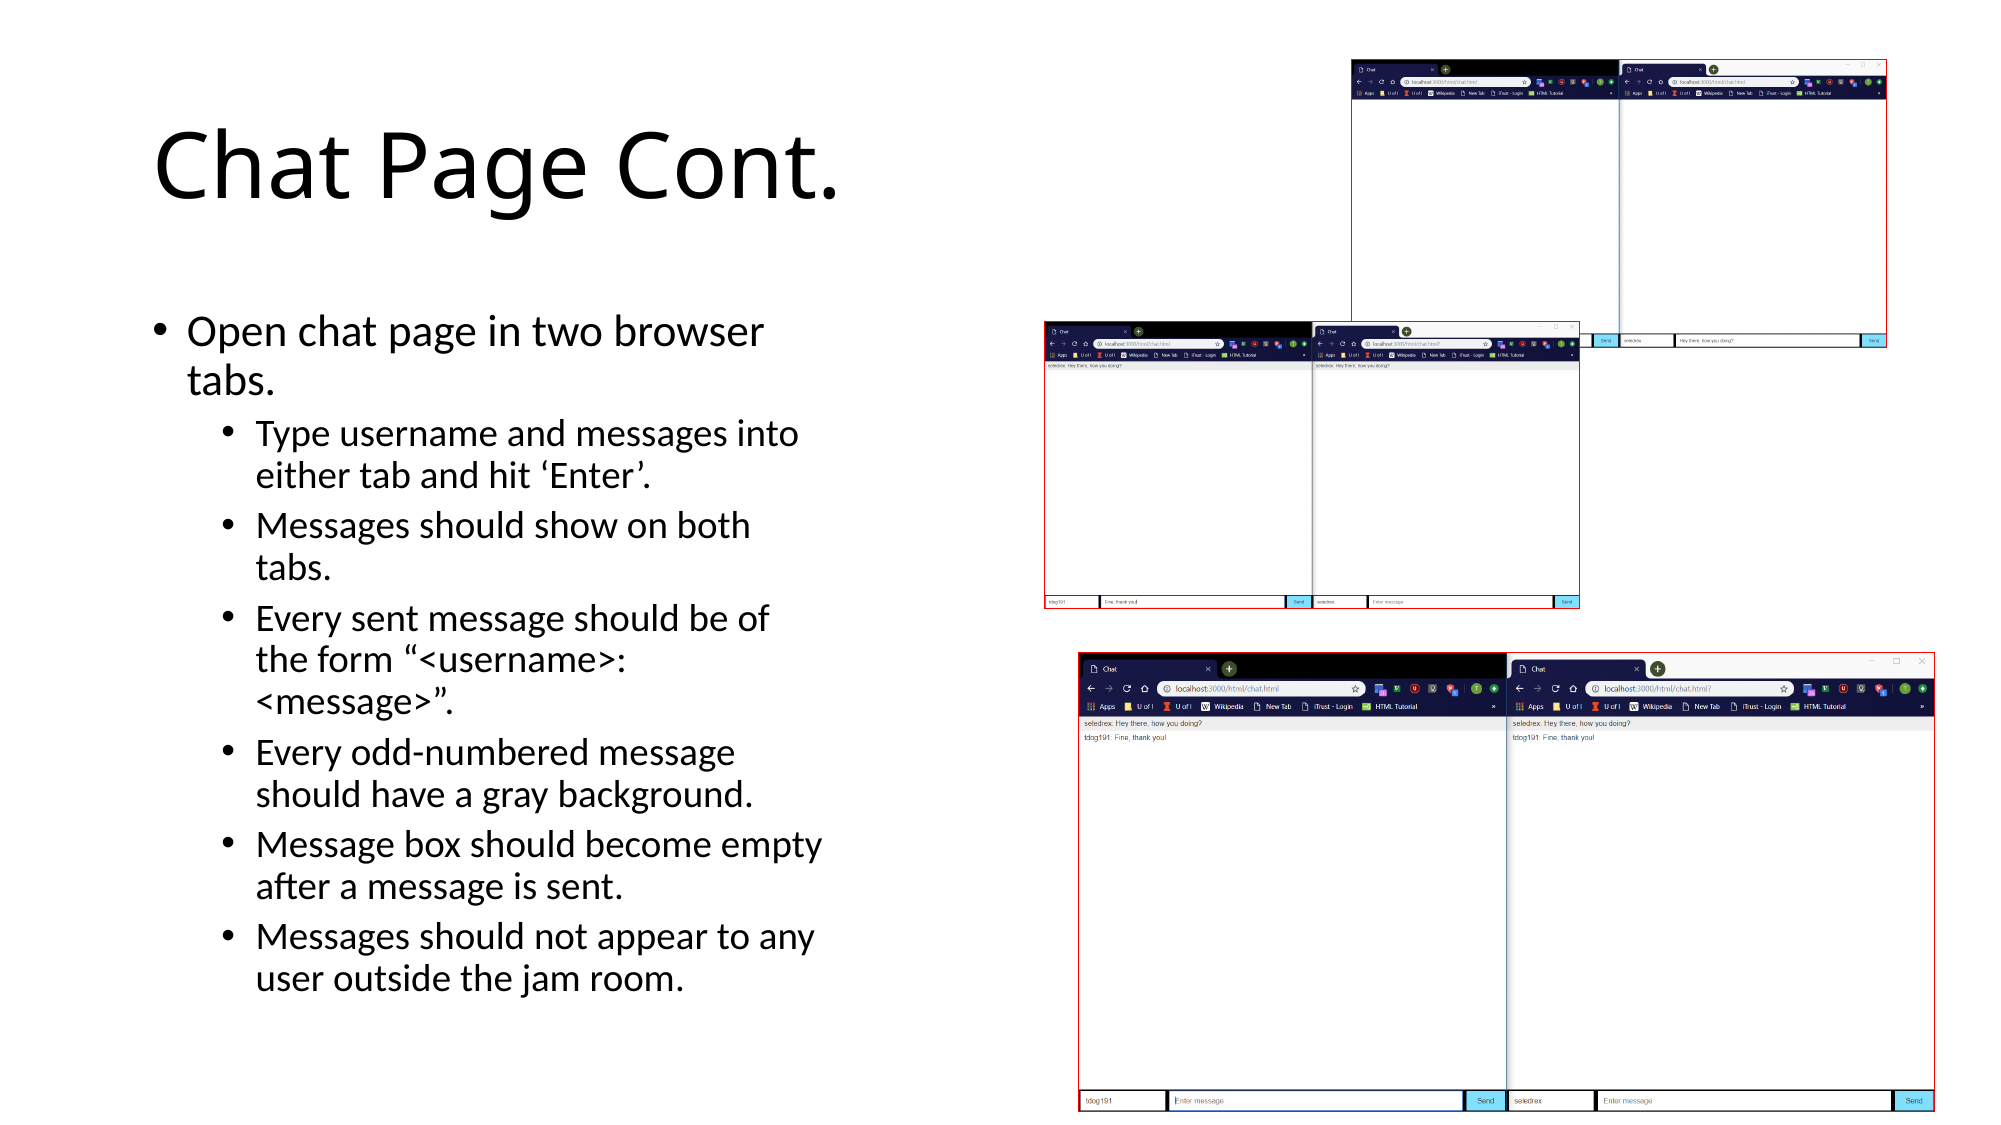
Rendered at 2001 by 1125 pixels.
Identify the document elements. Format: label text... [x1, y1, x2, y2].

list Open chat page in two browser tabs. Type username and messages into either tab and hit ‘Enter’. Messages should show on both tabs. Every sent message should be of the form “<username>: <message>”. Every odd-numbered message should have a gray background. Message box should become empty after a message is sent. Messages should not appear to any user outside the jam room. [137, 299, 841, 1014]
picture [1044, 59, 1887, 609]
title Chat Page Cont. [137, 59, 1351, 278]
picture [1078, 652, 1935, 1112]
